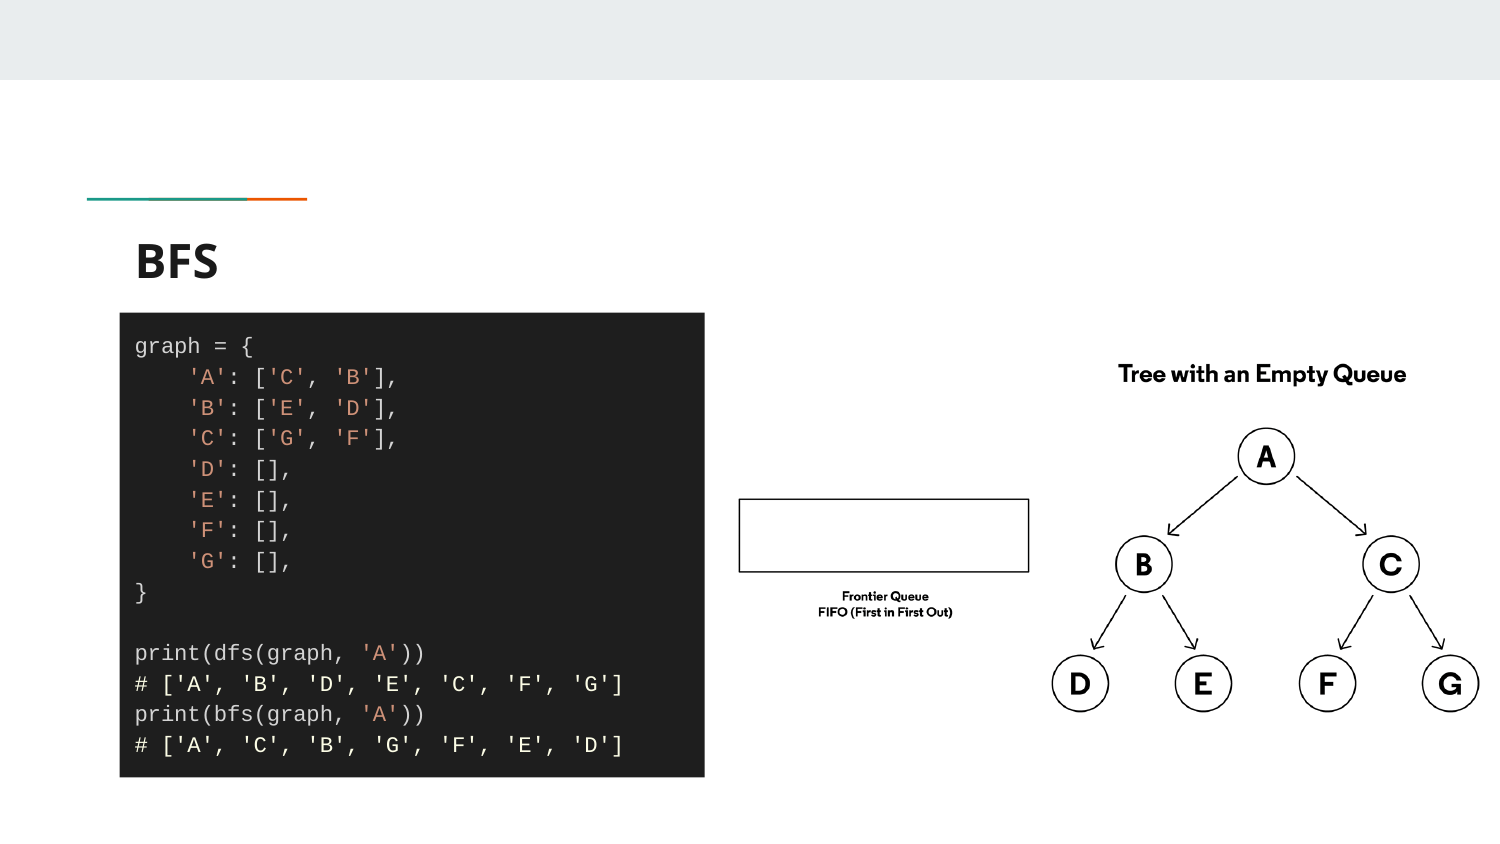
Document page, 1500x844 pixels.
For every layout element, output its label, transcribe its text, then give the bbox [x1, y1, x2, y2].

picture [712, 326, 1500, 749]
title BFS [119, 216, 1381, 305]
list graph = { 'A': ['C', 'B'], 'B': ['E', 'D'], 'C': ['G', 'F'], 'D': [], 'E': [], 'F': [], 'G': [], } print(dfs(graph, 'A')) # ['A', 'B', 'D', 'E', 'C', 'F', 'G'] print(bfs(graph, 'A')) # ['A', 'C', 'B', 'G', 'F', 'E', 'D'] [119, 312, 705, 778]
